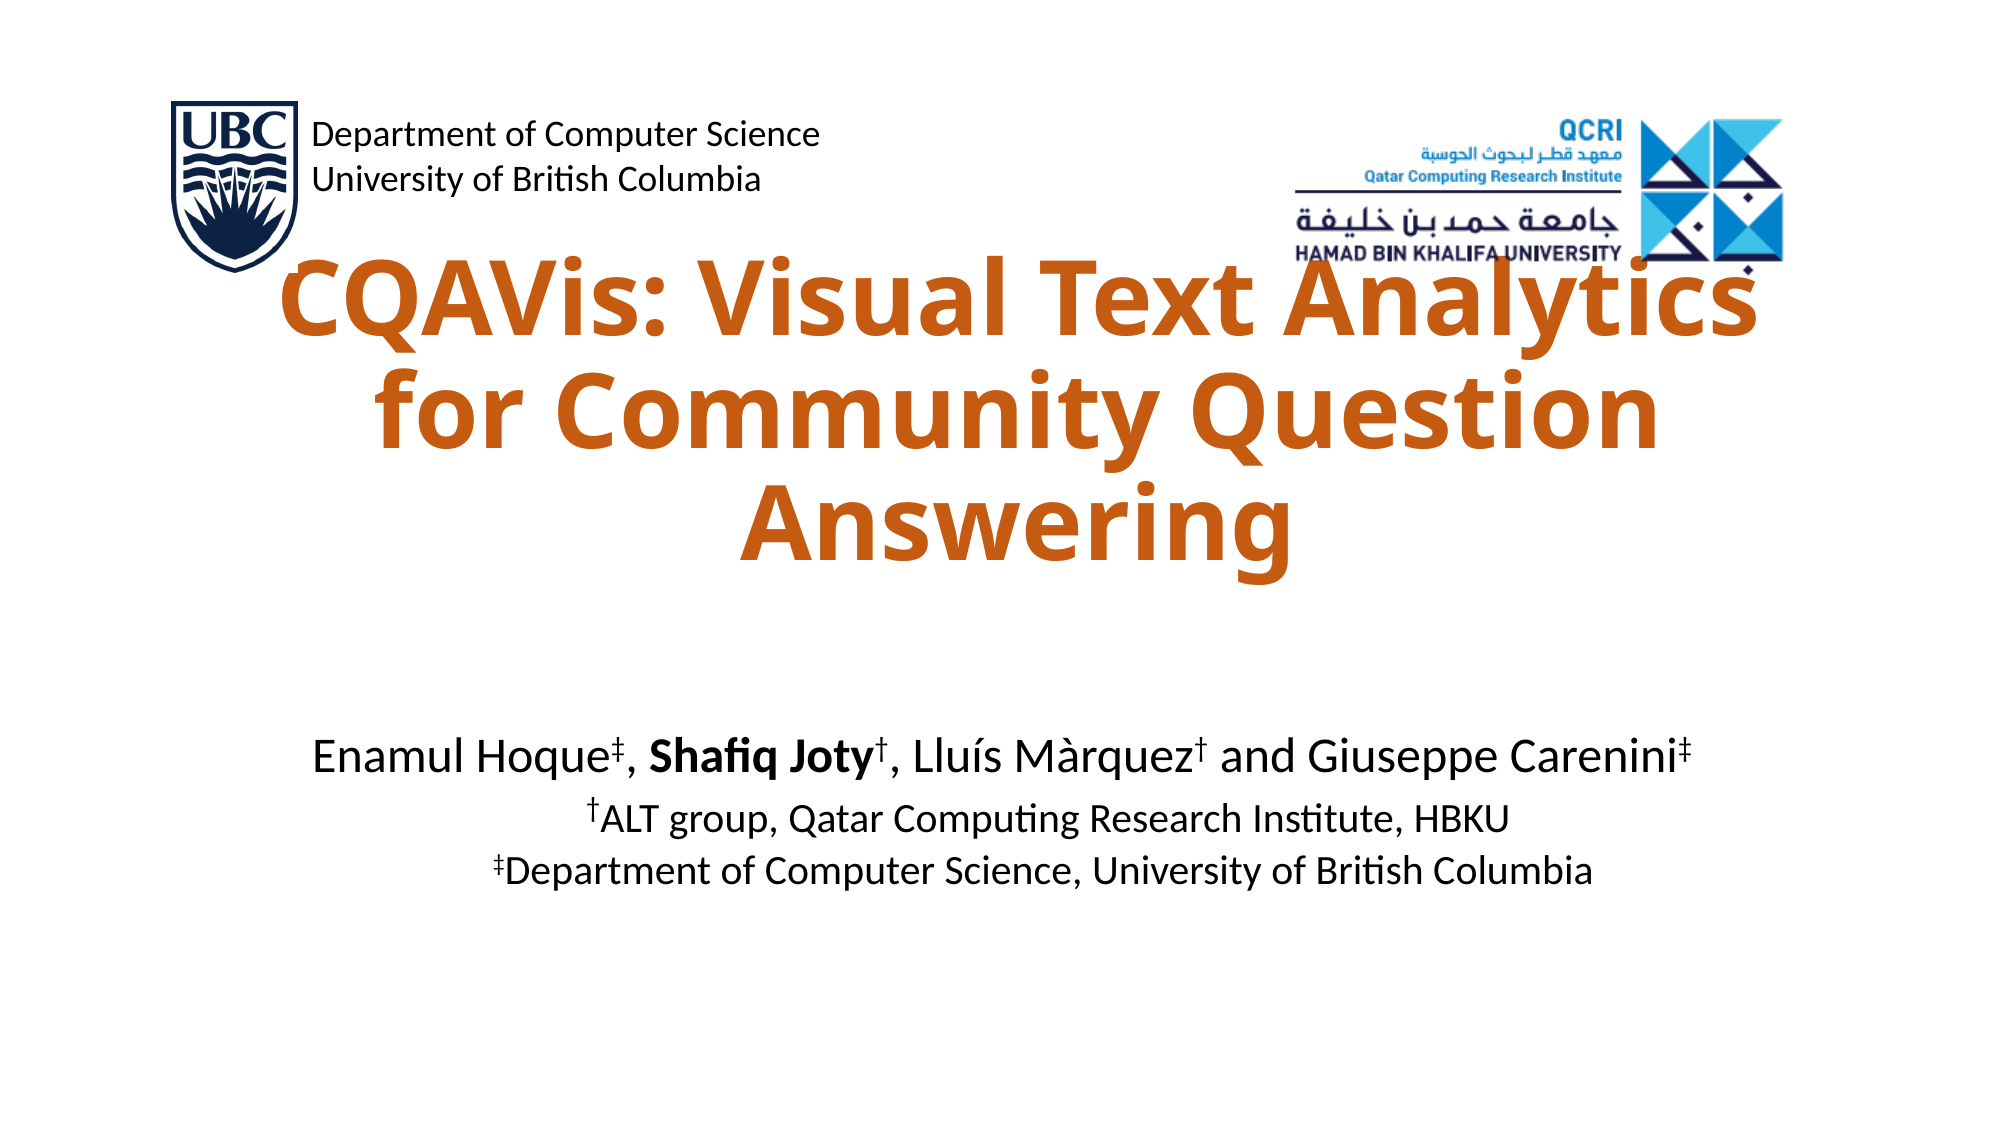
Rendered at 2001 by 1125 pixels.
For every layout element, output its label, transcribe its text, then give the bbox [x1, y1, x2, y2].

text_box Department of Computer Science University of British Columbia [298, 101, 1047, 207]
picture [1209, 100, 1852, 350]
title CQAVis: Visual Text Analytics for Community Question Answering [227, 349, 1810, 591]
text_box Enamul Hoque‡, Shafiq Joty†, Lluís Màrquez† and Giuseppe Carenini‡ †ALT group, Qatar Computing Research Institute, HBKU ‡Department of Computer Science, University of British Columbia [297, 715, 1800, 900]
picture [171, 101, 298, 273]
